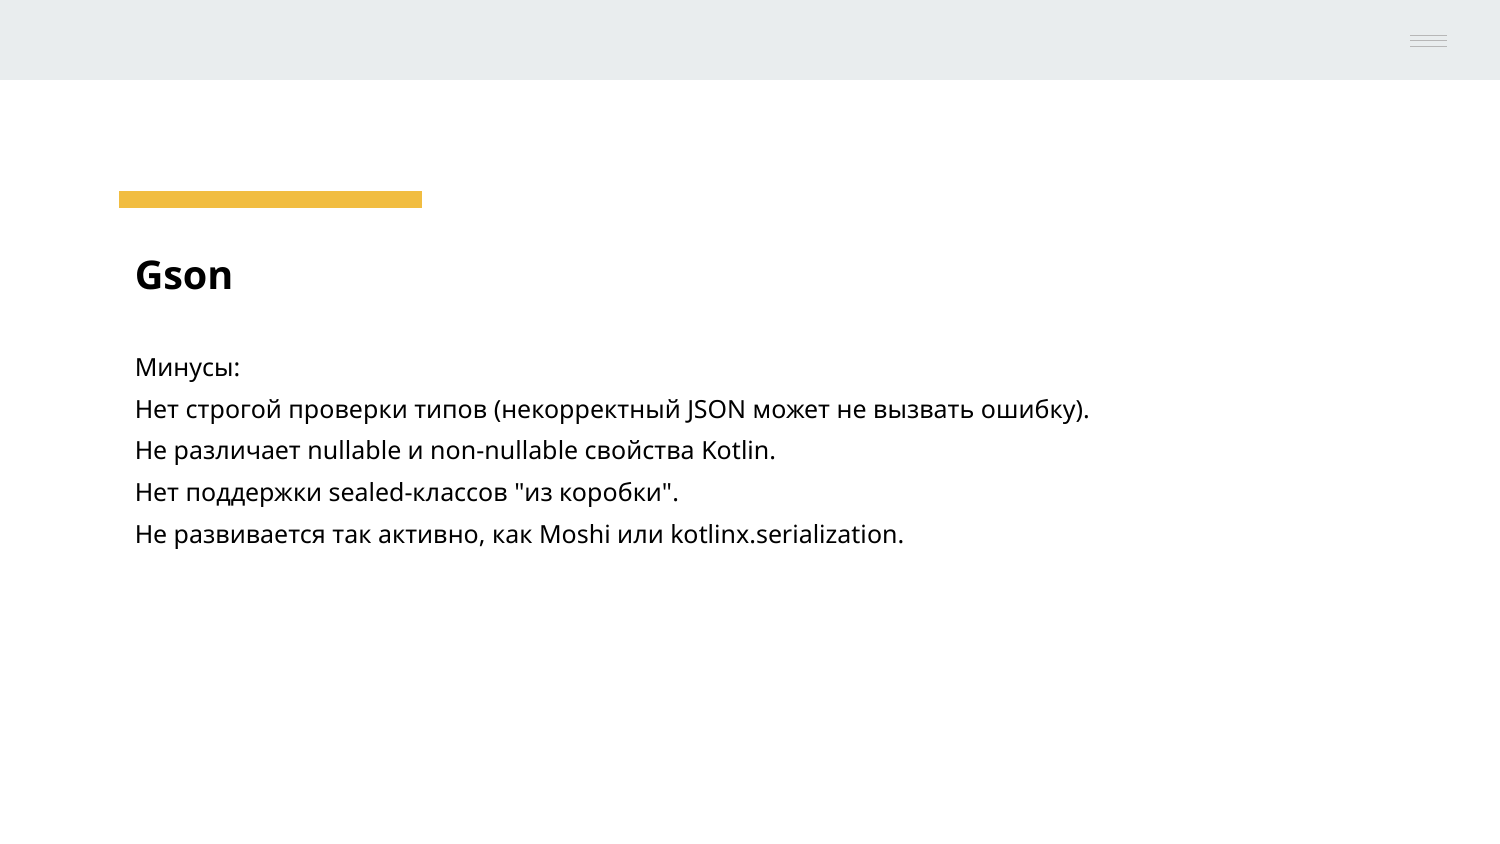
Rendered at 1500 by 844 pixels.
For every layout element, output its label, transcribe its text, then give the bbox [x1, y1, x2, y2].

title Gson Минусы: Нет строгой проверки типов (некорректный JSON может не вызвать ошибку). Не различает nullable и non-nullable свойства Kotlin. Нет поддержки sealed-классов "из коробки". Не развивается так активно, как Moshi или kotlinx.serialization. [119, 215, 1376, 808]
picture [119, 190, 422, 208]
